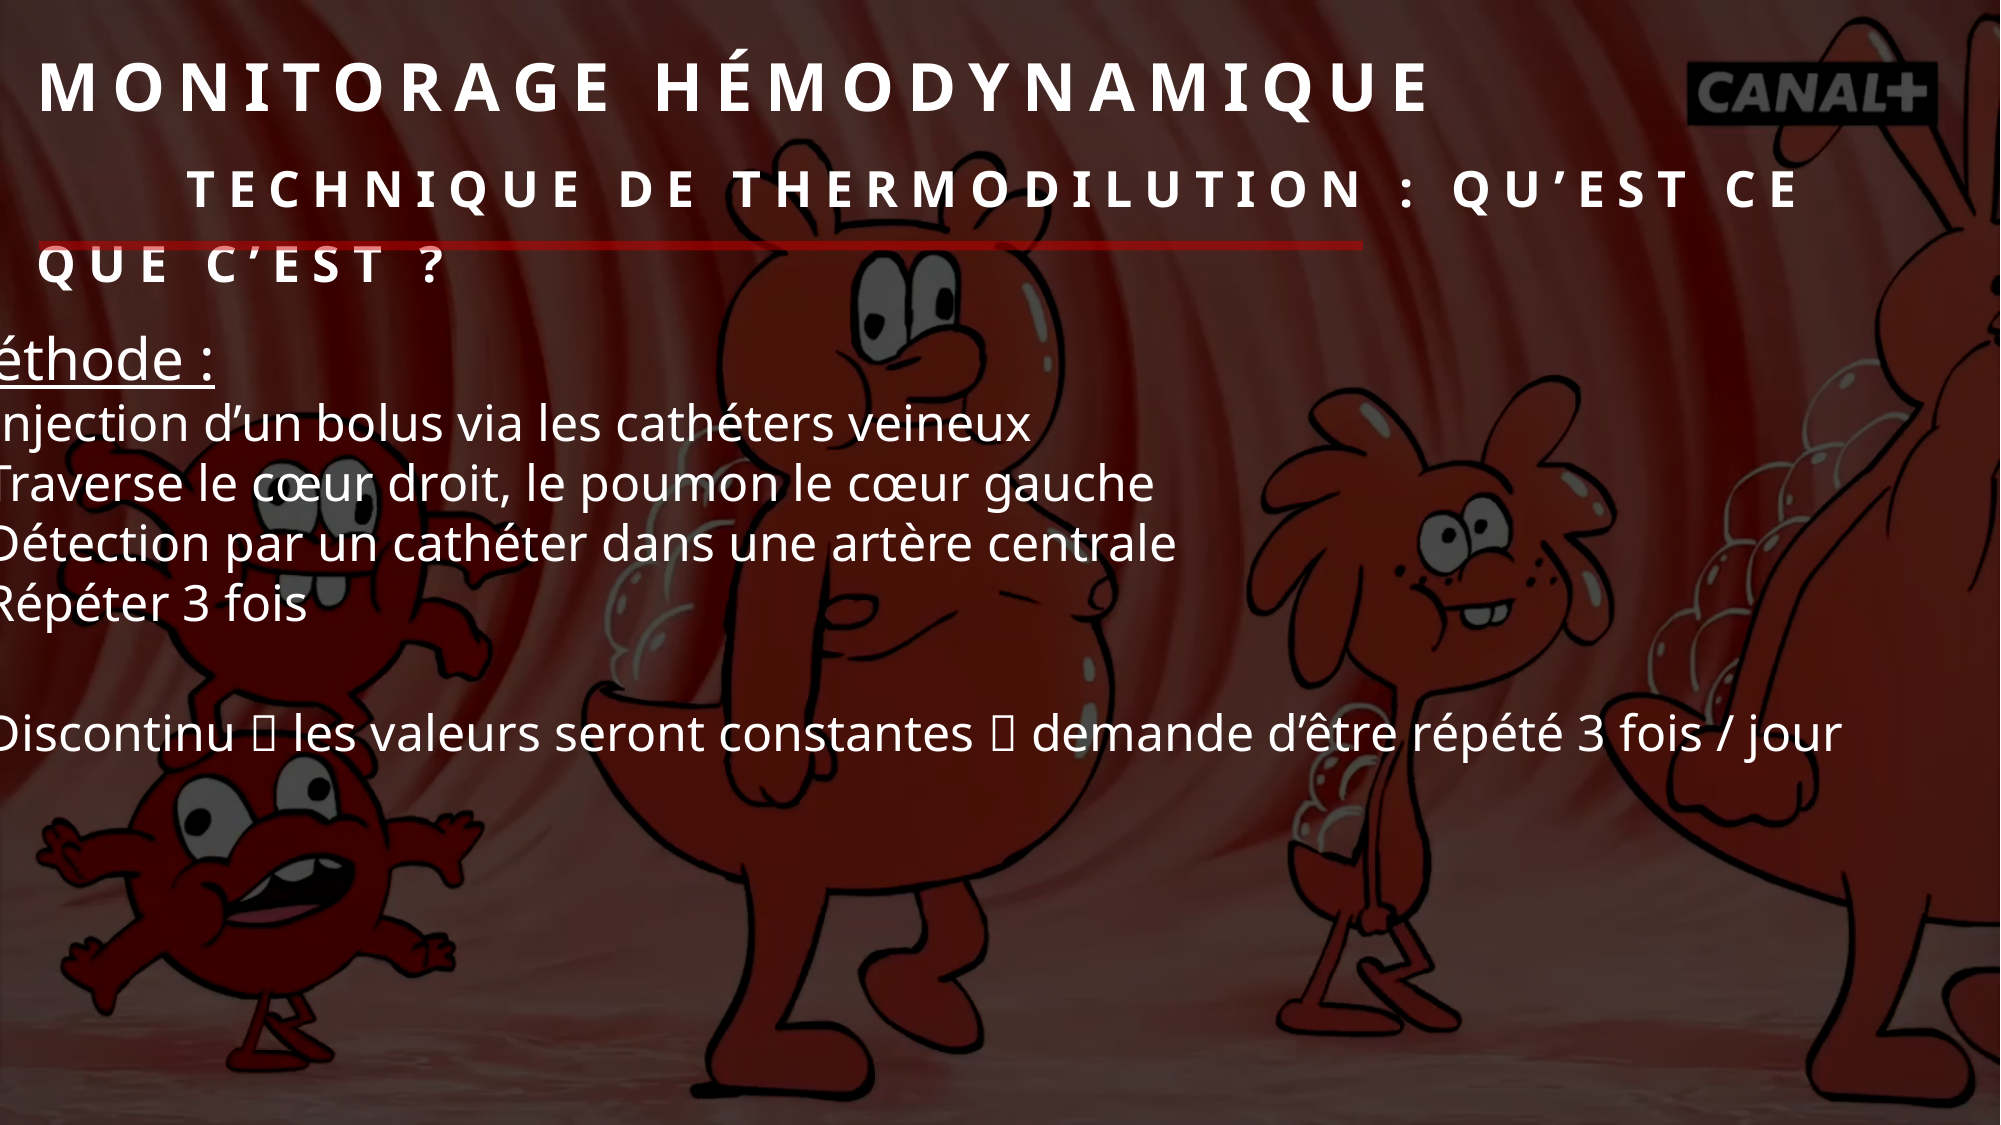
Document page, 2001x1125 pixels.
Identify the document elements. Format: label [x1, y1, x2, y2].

text_box [0, 0, 2000, 1125]
